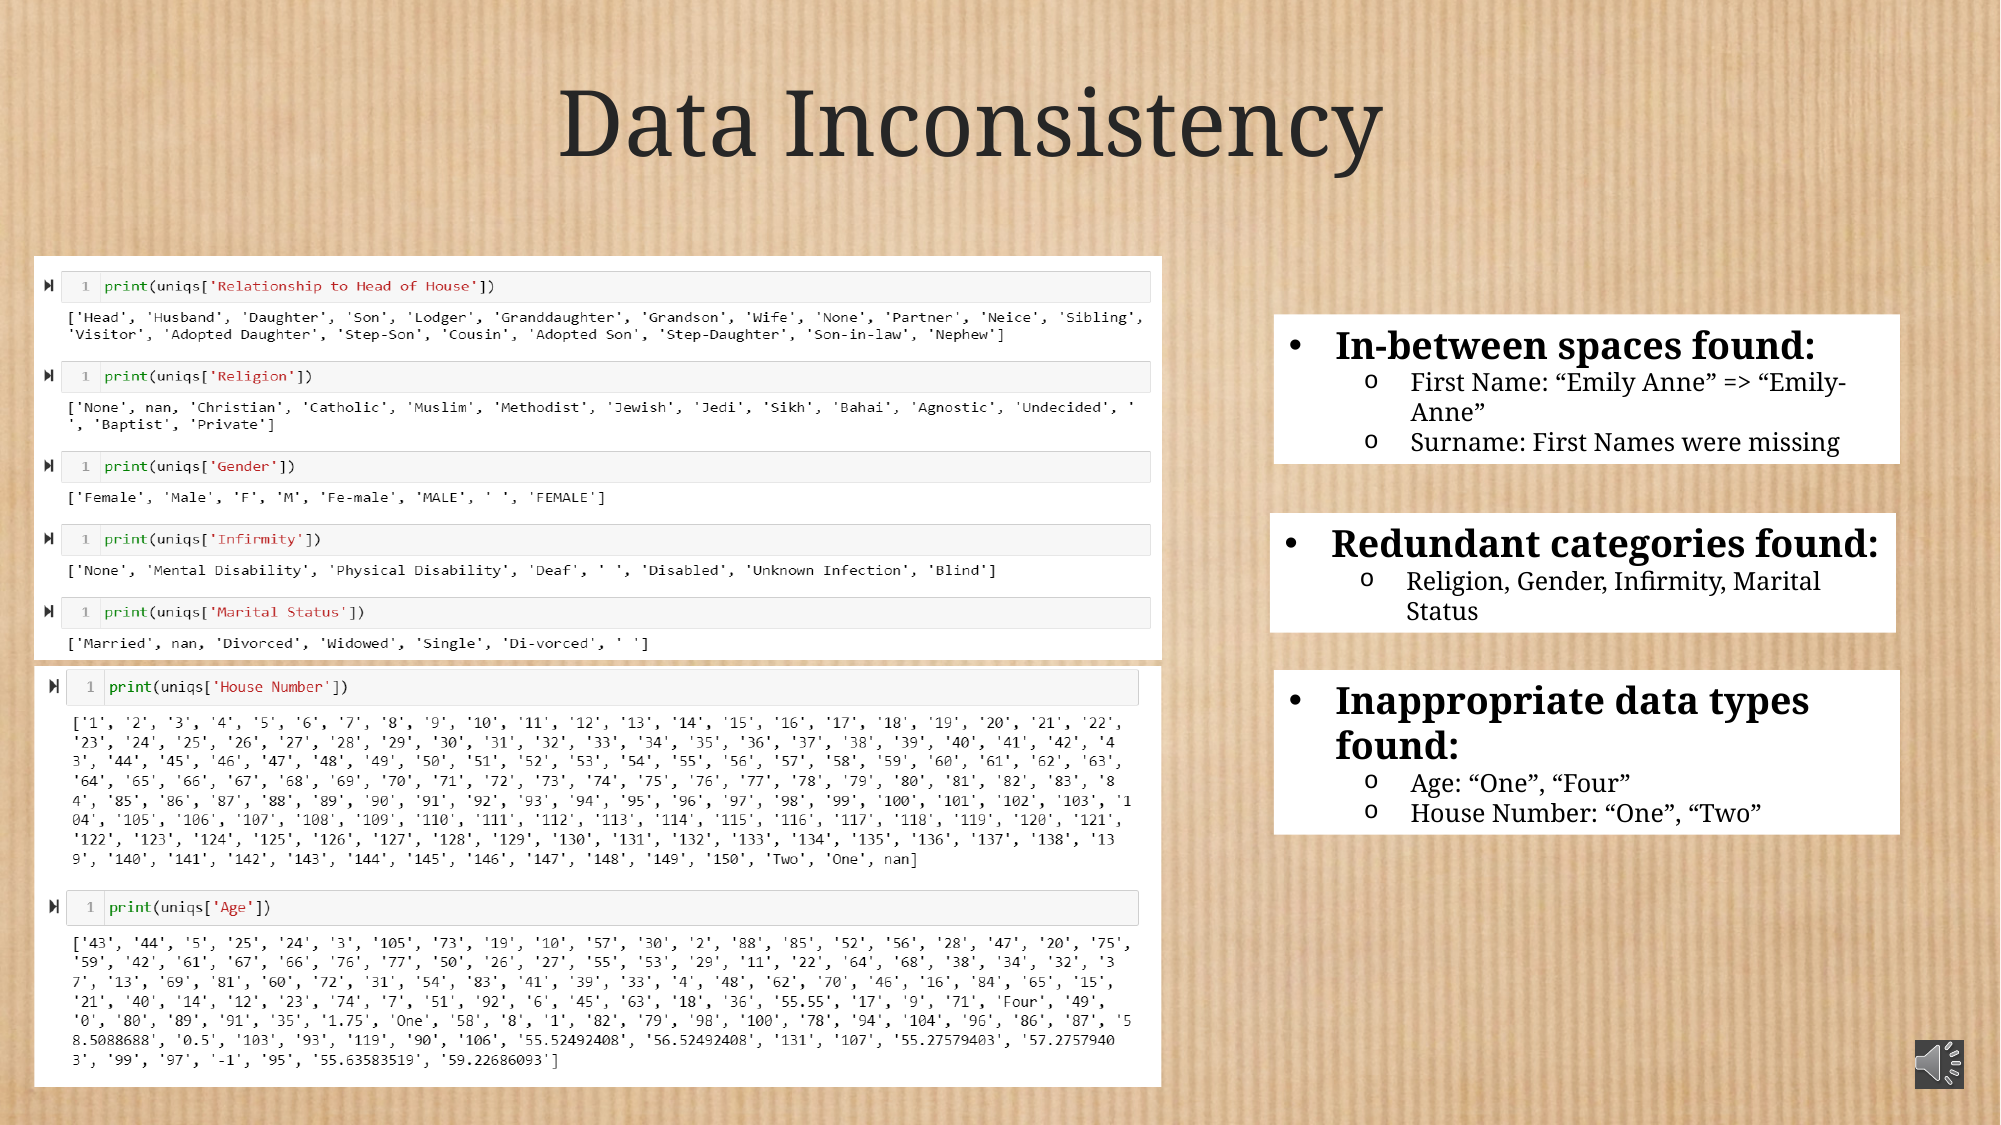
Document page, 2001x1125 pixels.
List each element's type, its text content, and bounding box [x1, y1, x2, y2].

text_box Inappropriate data types found: Age: “One”, “Four” House Number: “One”, “Two” [1273, 670, 1900, 835]
text_box Redundant categories found: Religion, Gender, Infirmity, Marital Status [1269, 513, 1896, 633]
text_box In-between spaces found: First Name: “Emily Anne” => “Emily-Anne” Surname: First Names were missing [1273, 314, 1900, 464]
picture [0, 0, 2001, 1125]
title Data Inconsistency [183, 52, 1759, 188]
